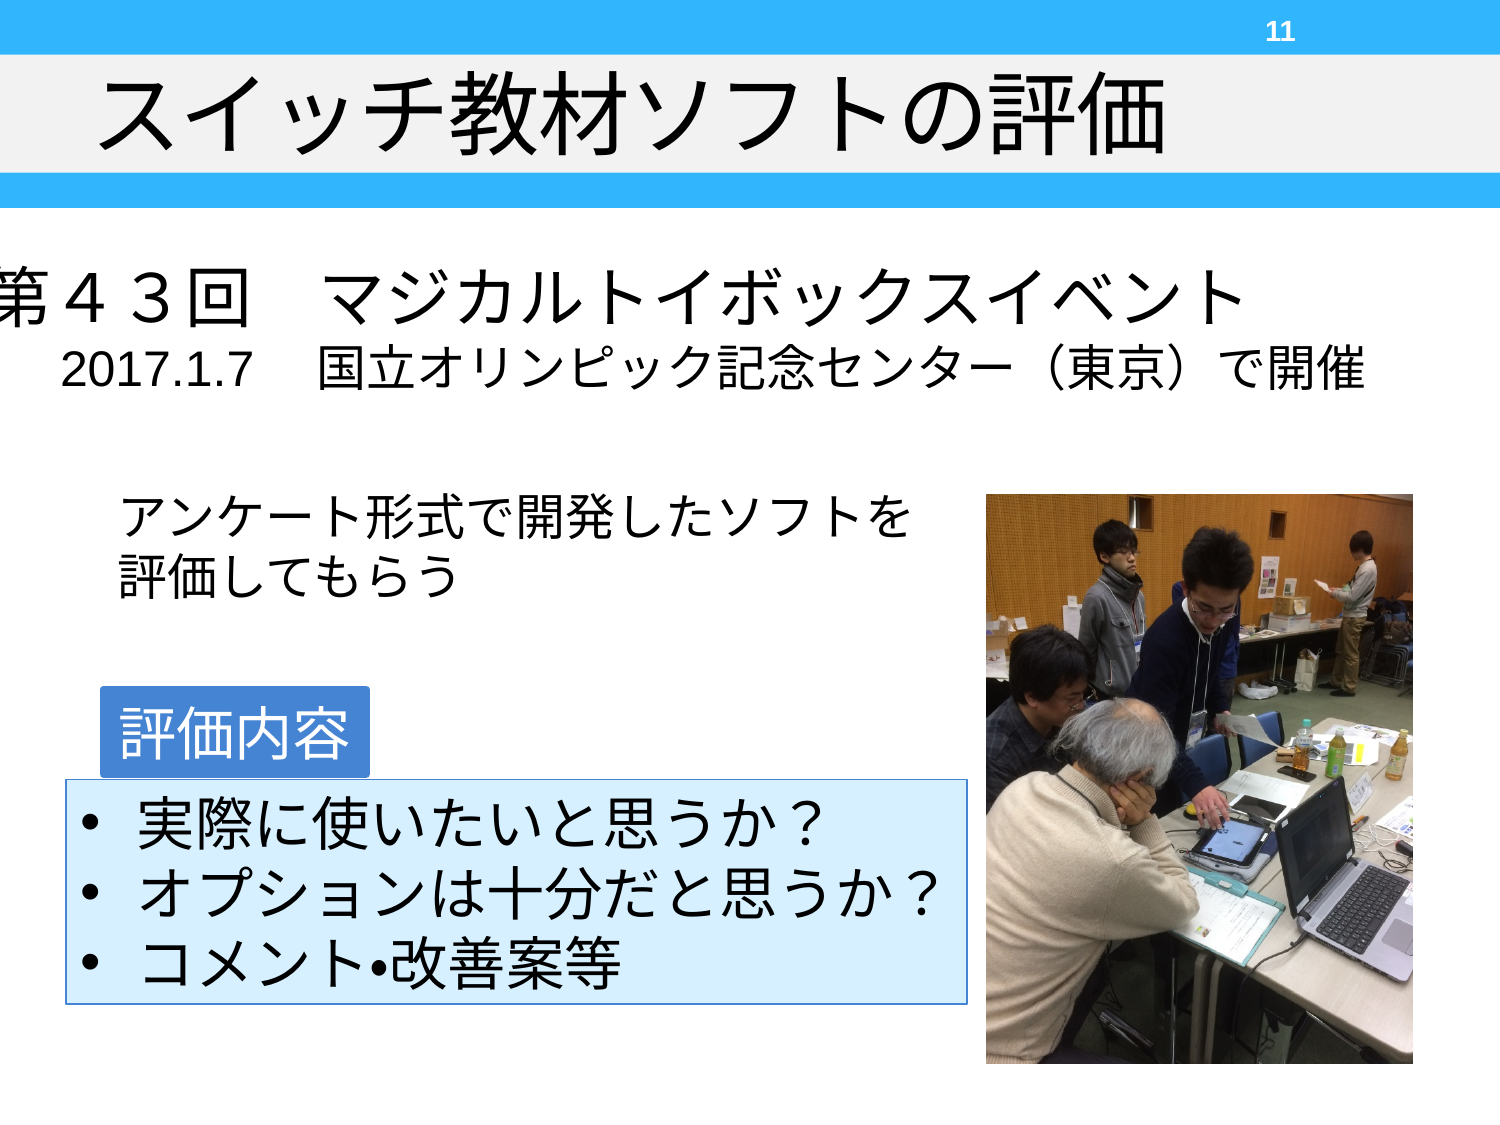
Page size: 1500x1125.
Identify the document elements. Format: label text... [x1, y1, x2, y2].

picture [985, 494, 1414, 1065]
text_box 評価内容 [100, 686, 370, 778]
text_box アンケート形式で開発したソフトを 評価してもらう [101, 476, 932, 615]
slide_number 11 [1250, 3, 1425, 57]
text_box 第４３回 マジカルトイボックスイベント 2017.1.7 国立オリンピック記念センター（東京）で開催 [0, 248, 1382, 484]
title スイッチ教材ソフトの評価 [75, 30, 1425, 194]
text_box 実際に使いたいと思うか？ オプションは十分だと思うか？ コメント・改善案等 [65, 779, 968, 1005]
